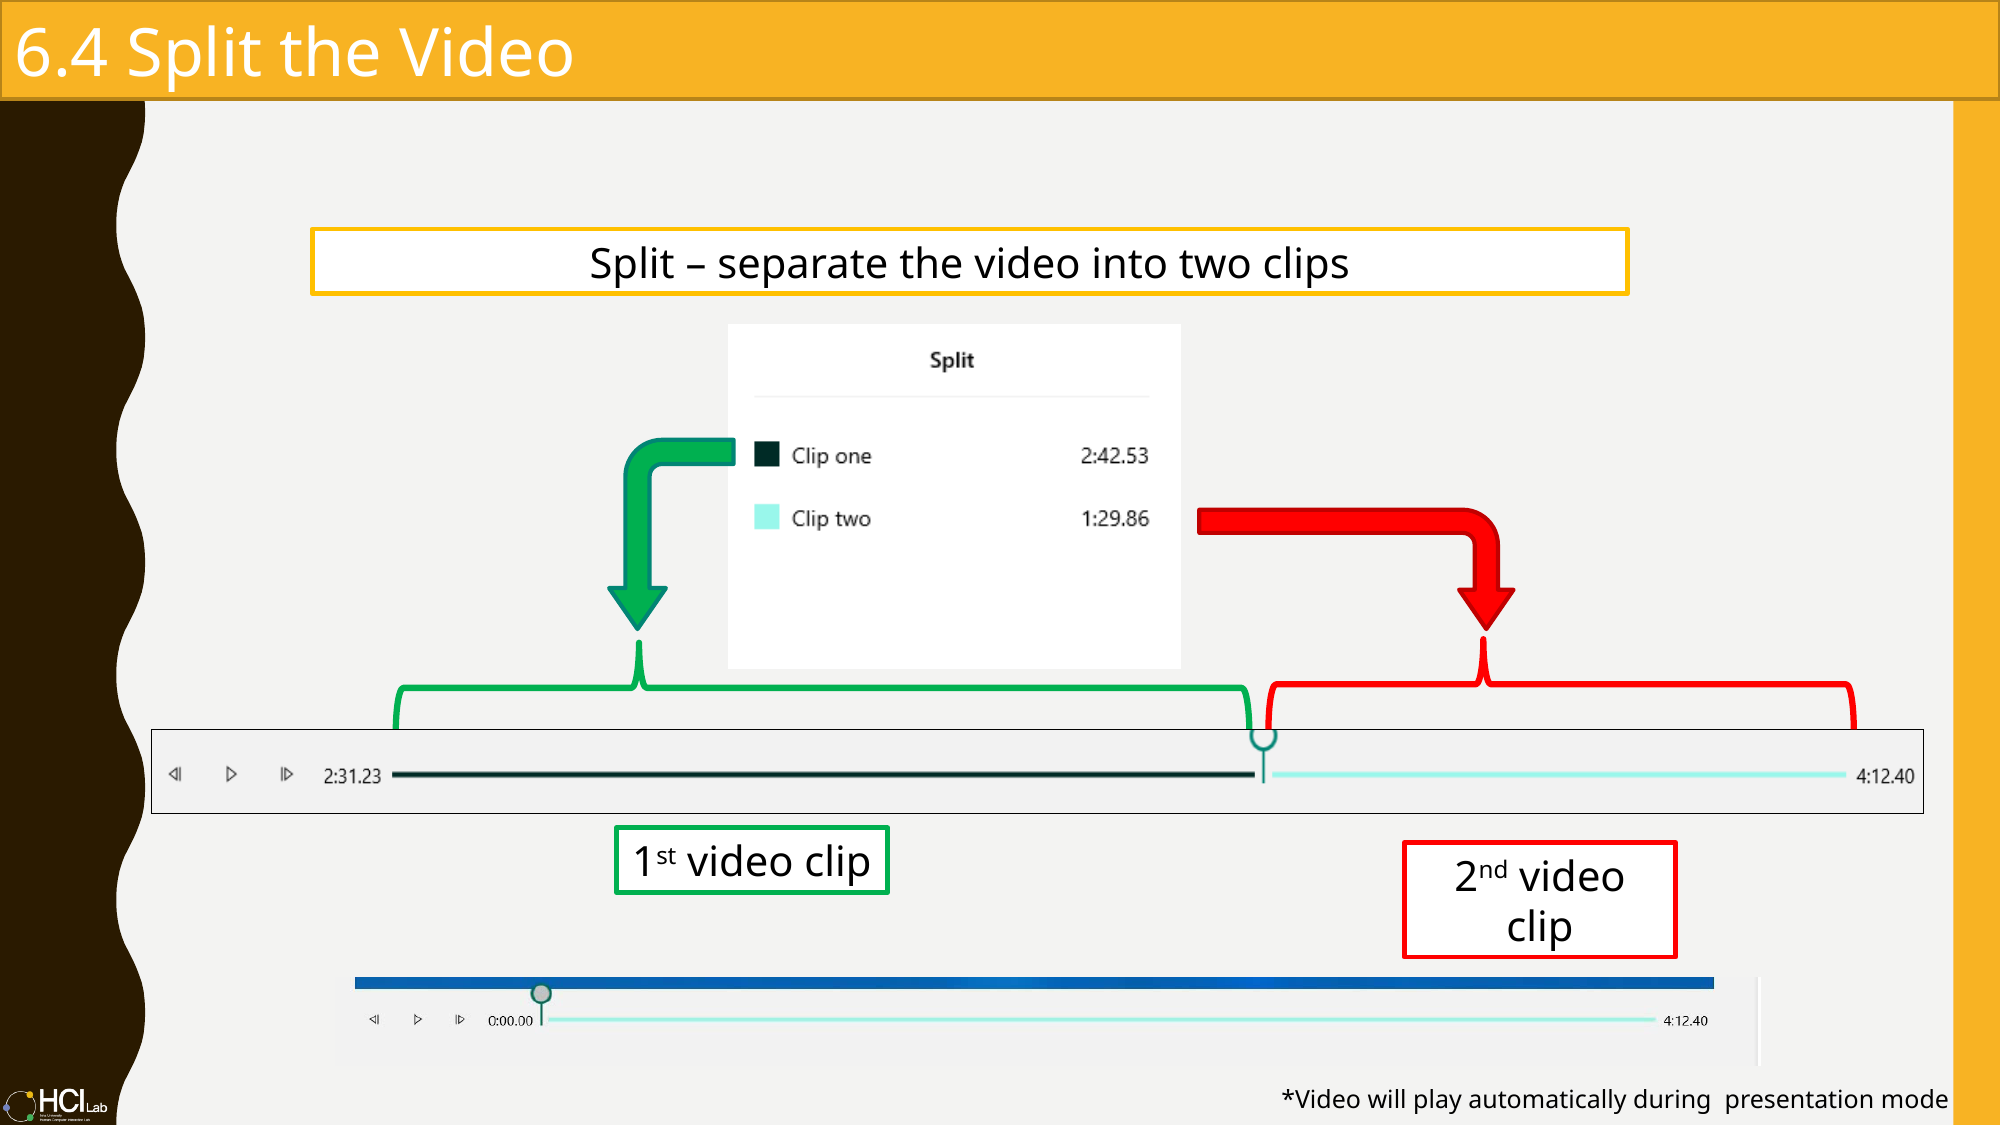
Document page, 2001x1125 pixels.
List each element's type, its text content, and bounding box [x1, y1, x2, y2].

text_box Split – separate the video into two clips [310, 227, 1629, 296]
text_box [395, 641, 1251, 727]
text_box 6.4 Split the Video [0, 0, 2000, 101]
text_box 1st video clip [614, 826, 890, 895]
text_box 2nd video clip [1402, 840, 1678, 959]
text_box [1267, 638, 1855, 727]
picture [151, 729, 1924, 814]
text_box [1197, 507, 1516, 632]
picture [728, 324, 1181, 669]
text_box *Video will play automatically during presentation mode [1266, 1076, 1966, 1121]
picture [0, 1084, 110, 1125]
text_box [333, 976, 1762, 1067]
text_box [607, 437, 723, 632]
